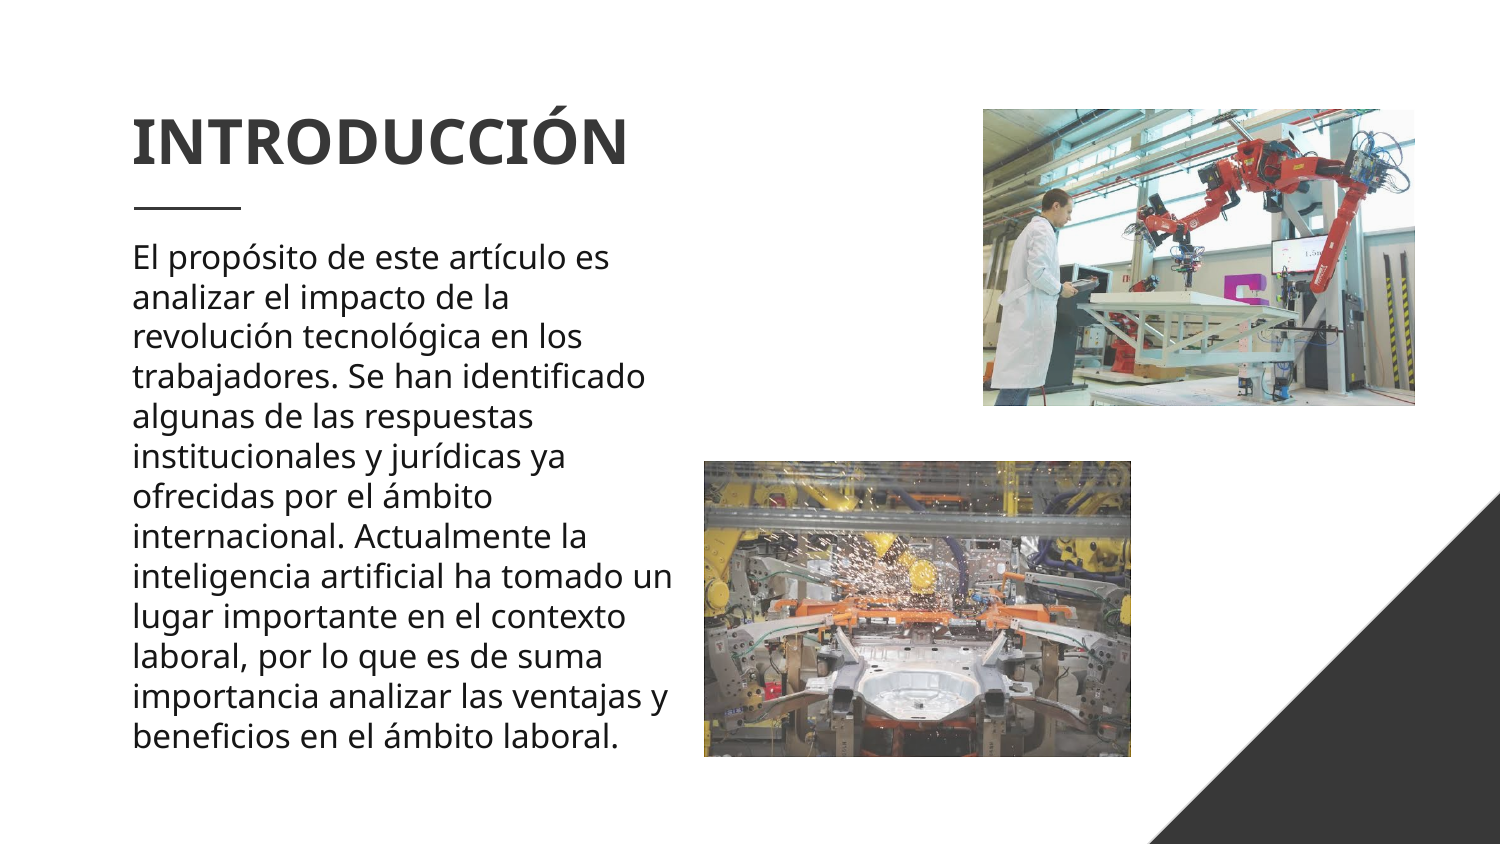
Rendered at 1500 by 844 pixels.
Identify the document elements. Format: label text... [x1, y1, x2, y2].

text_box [982, 109, 1415, 406]
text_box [704, 461, 1131, 757]
list El propósito de este artículo es analizar el impacto de la revolución tecnológica en los trabajadores. Se han identificado algunas de las respuestas institucionales y jurídicas ya ofrecidas por el ámbito internacional. Actualmente la inteligencia artificial ha tomado un lugar importante en el contexto laboral, por lo que es de suma importancia analizar las ventajas y beneficios en el ámbito laboral. [116, 220, 698, 623]
title INTRODUCCIÓN [116, 87, 1064, 174]
